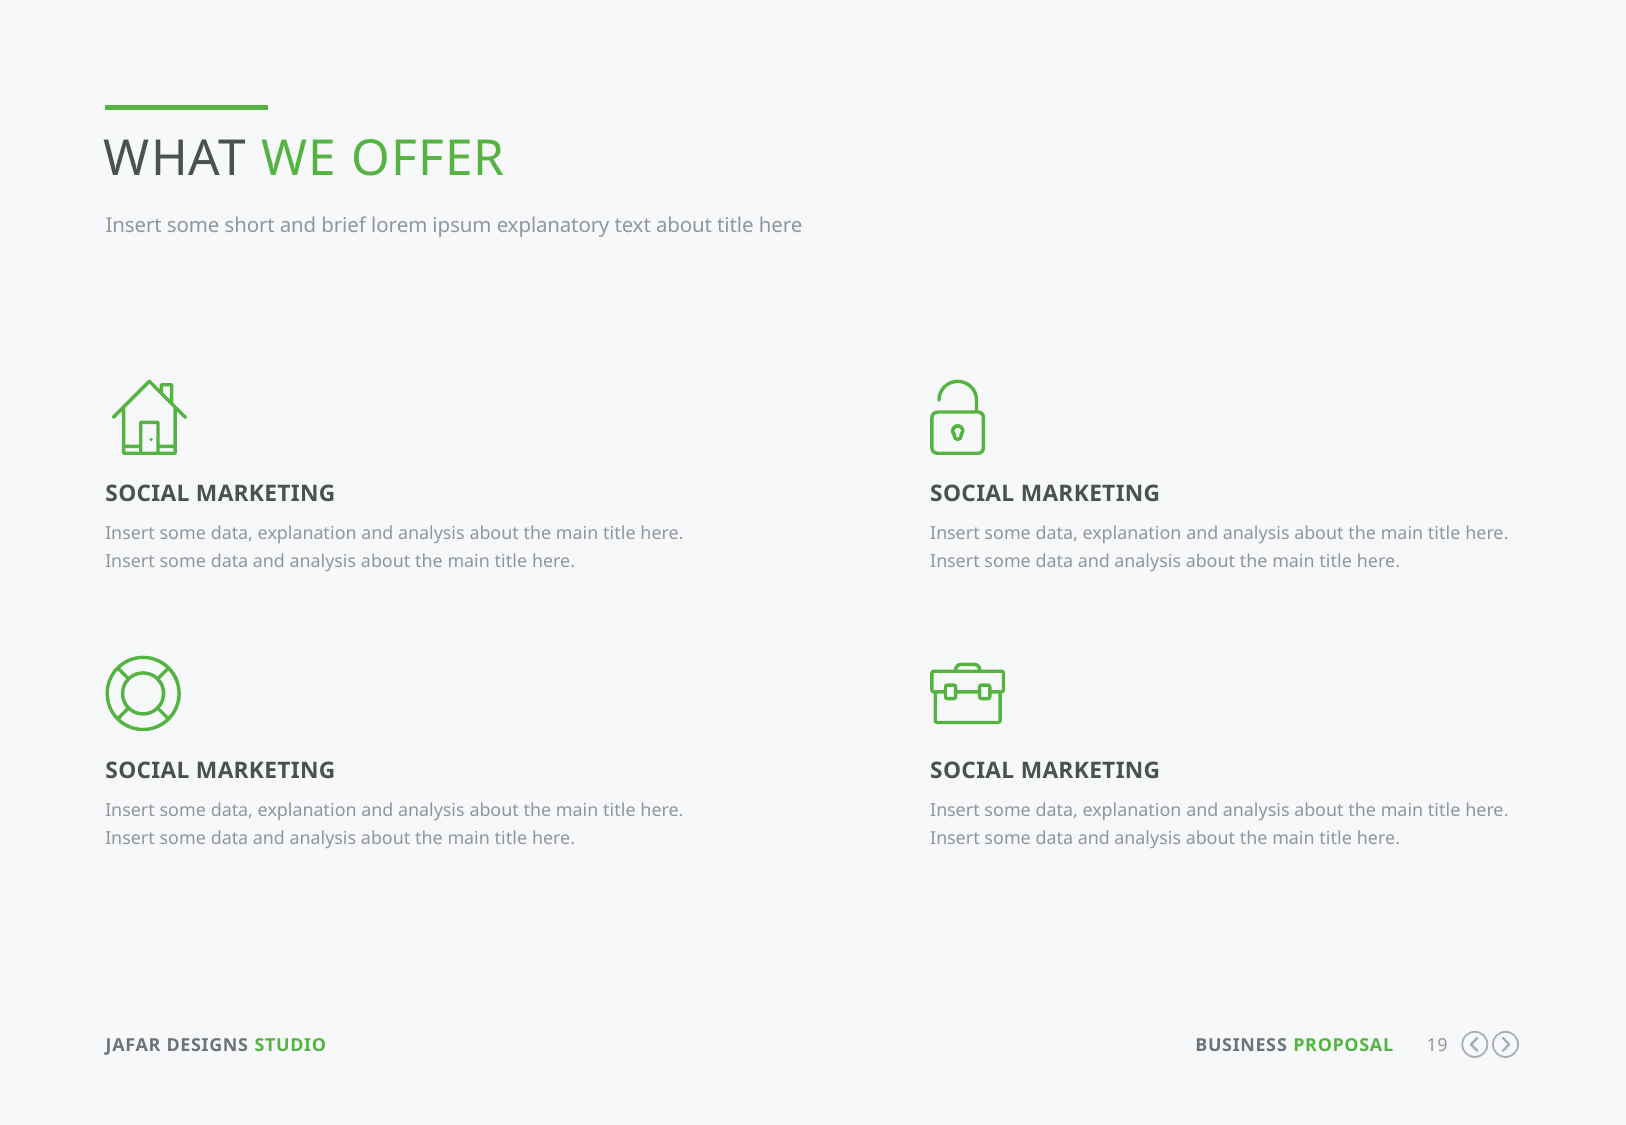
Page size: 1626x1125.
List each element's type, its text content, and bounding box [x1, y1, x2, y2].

text_box [930, 379, 986, 455]
text_box [105, 655, 181, 732]
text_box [930, 479, 1518, 573]
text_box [105, 479, 693, 573]
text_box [930, 755, 1518, 849]
list What WE Offer [103, 125, 1518, 188]
list Insert some short and brief lorem ipsum explanatory text about title here [105, 209, 1519, 241]
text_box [105, 755, 693, 849]
text_box [930, 662, 1006, 725]
text_box [111, 379, 188, 455]
